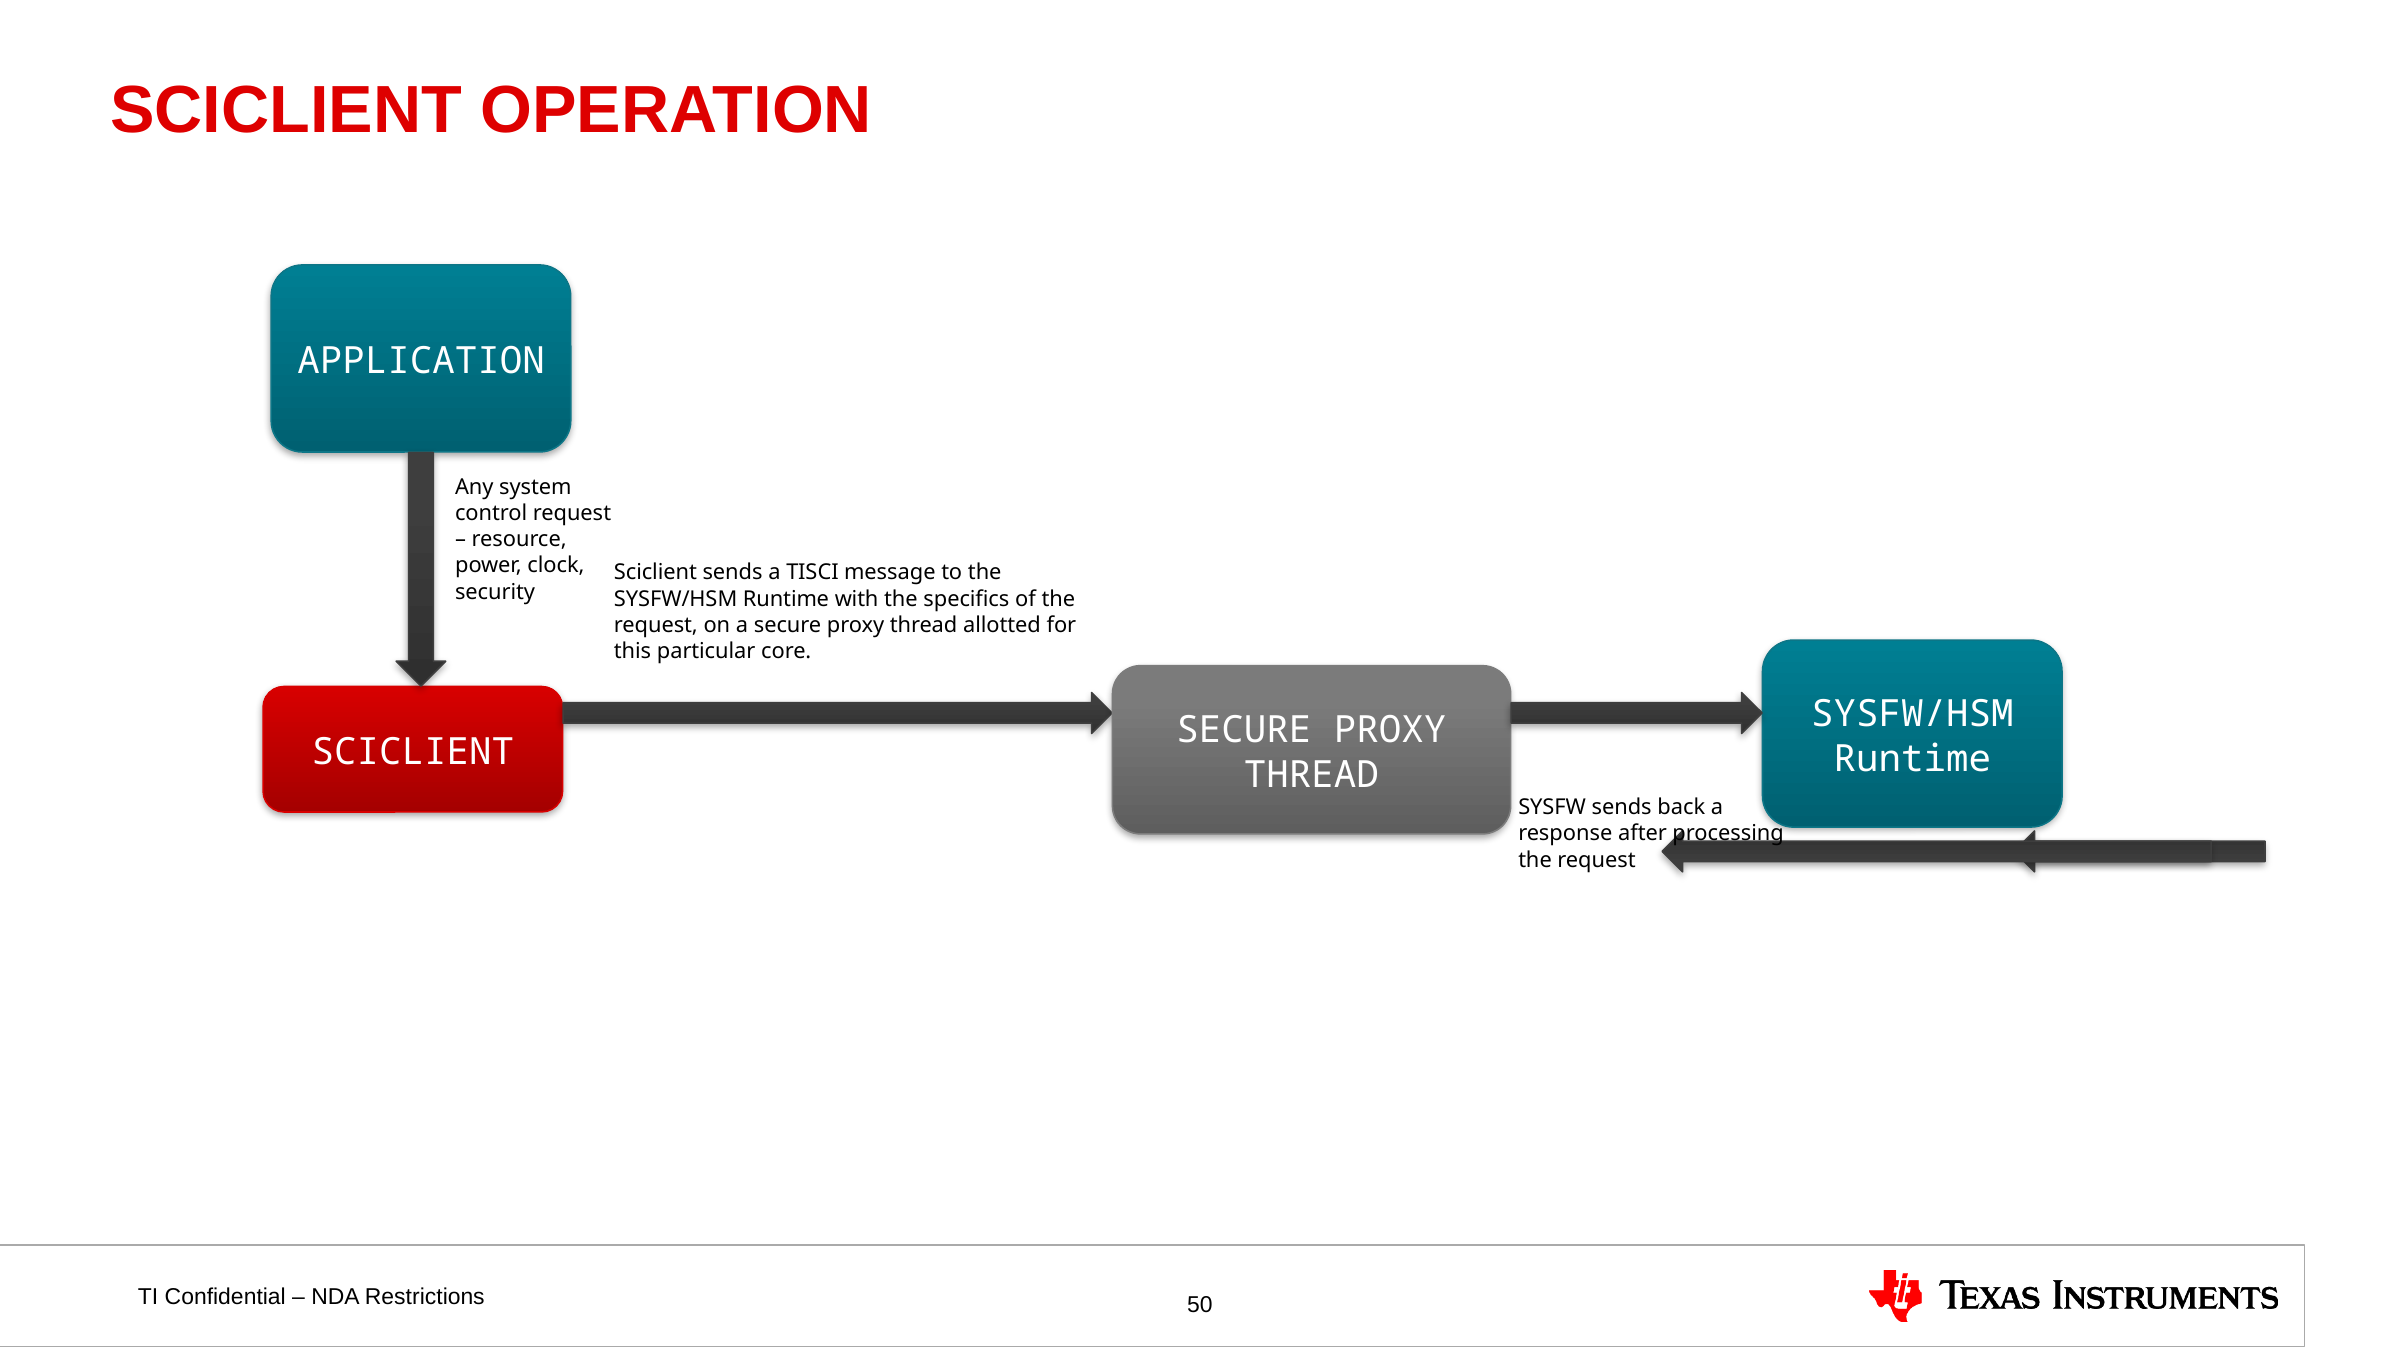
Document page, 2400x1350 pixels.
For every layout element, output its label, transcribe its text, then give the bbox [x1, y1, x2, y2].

text_box [1804, 840, 2212, 863]
text_box SYSFW/HSM Runtime [1761, 639, 2063, 828]
text_box [2212, 840, 2266, 863]
picture [1869, 1270, 2278, 1322]
text_box APPLICATION [270, 264, 572, 453]
text_box SCICLIENT OPERATION [90, 45, 2190, 180]
text_box [2025, 830, 2036, 839]
text_box Sciclient sends a TISCI message to the SYSFW/HSM Runtime with the specifics of the request, on a secure proxy thread allotted for this particular core. [599, 550, 1113, 723]
text_box 50 [919, 1279, 1480, 1320]
text_box SCICLIENT [262, 685, 564, 813]
text_box SECURE PROXY THREAD [1111, 664, 1512, 835]
text_box SYSFW sends back a response after processing the request [1503, 785, 1804, 931]
text_box [1510, 691, 1763, 735]
text_box [562, 701, 1104, 735]
text_box Any system control request – resource, power, clock, security [440, 464, 628, 663]
text_box [395, 451, 446, 687]
